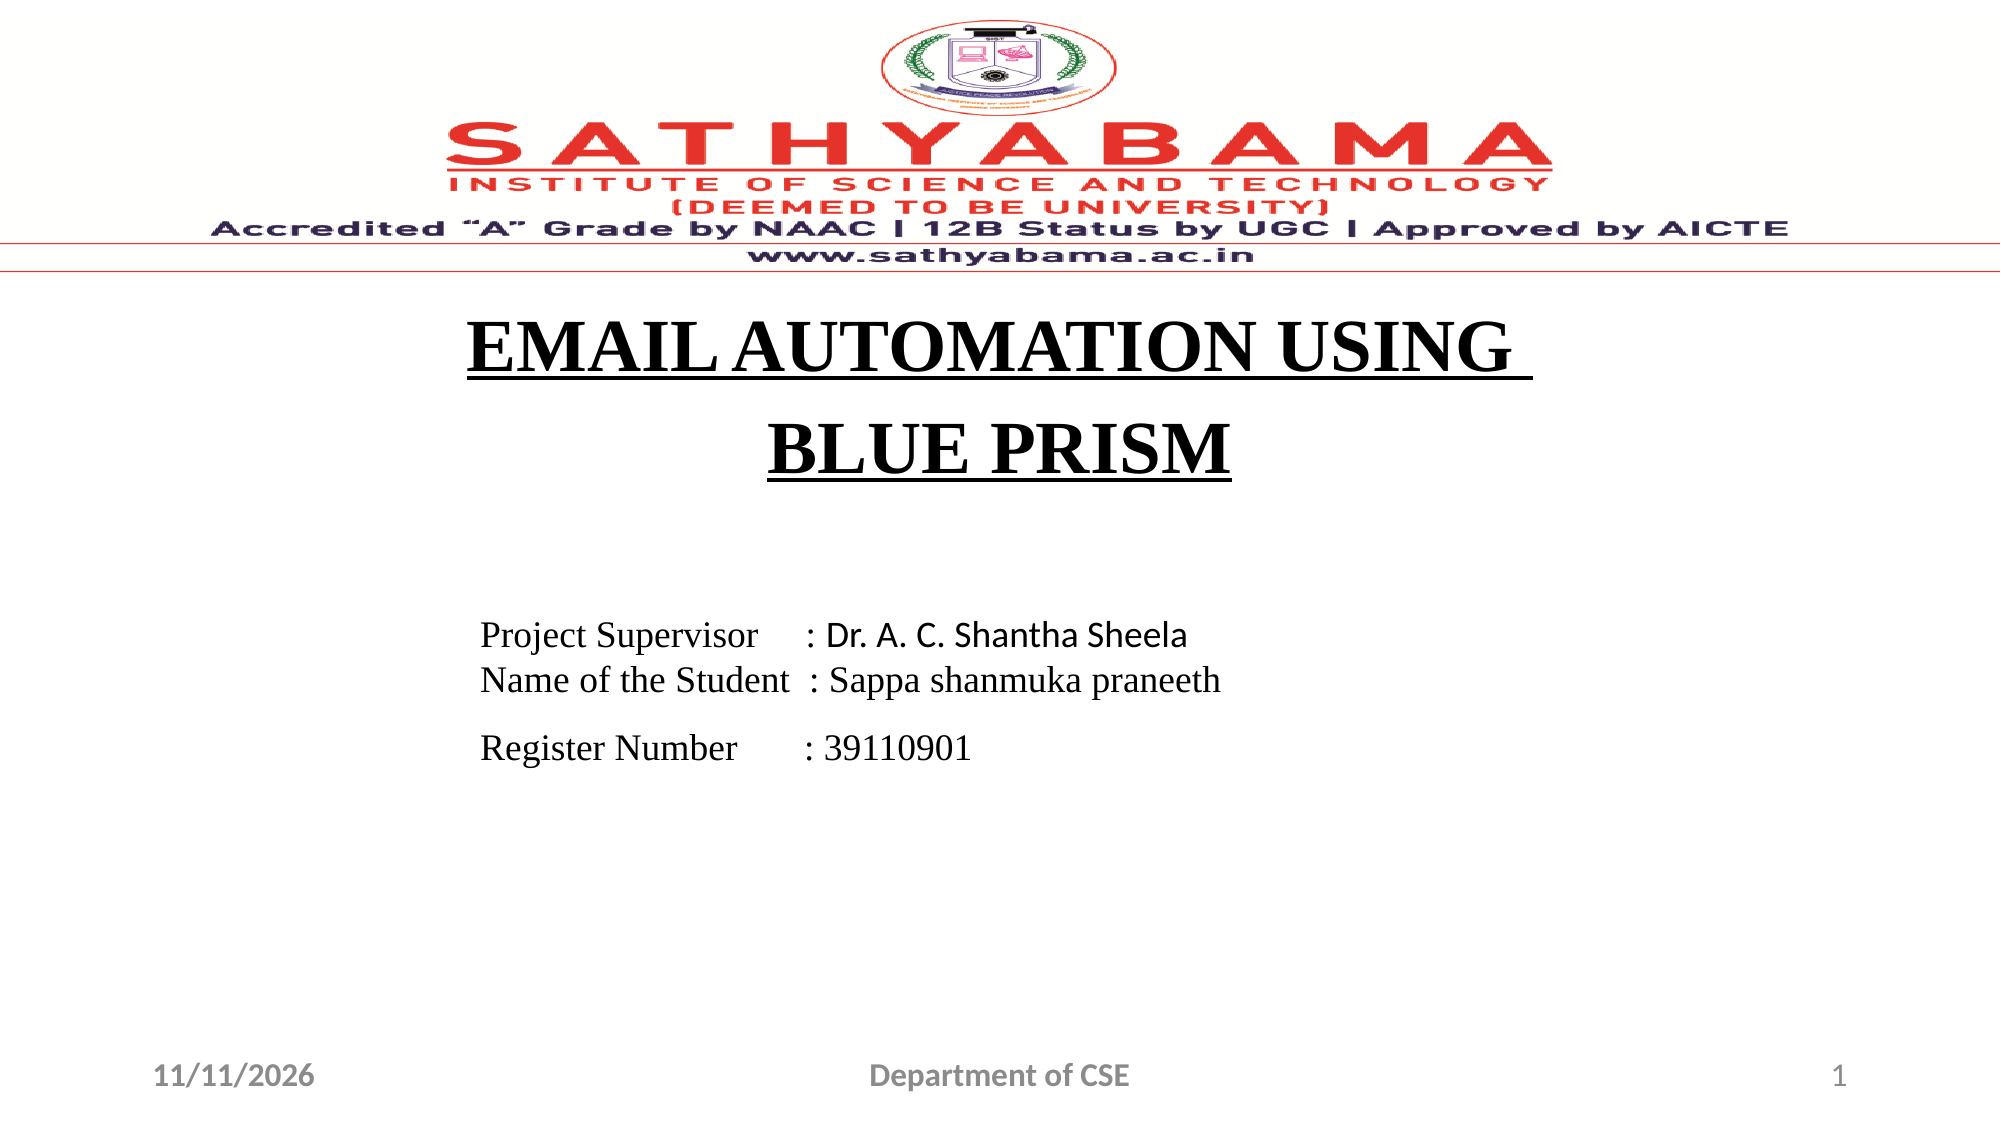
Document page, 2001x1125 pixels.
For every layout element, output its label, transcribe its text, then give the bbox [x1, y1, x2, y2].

picture [0, 12, 2000, 275]
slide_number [137, 1042, 588, 1103]
slide_number 1 [1412, 1042, 1863, 1103]
list EMAIL AUTOMATION USING BLUE PRISM [137, 299, 1863, 529]
text_box Project Supervisor : Dr. A. C. Shantha Sheela Name of the Student : Sappa shanmuka praneeth Register Number : 39110901 [465, 603, 1535, 776]
footer Department of CSE [662, 1042, 1338, 1103]
